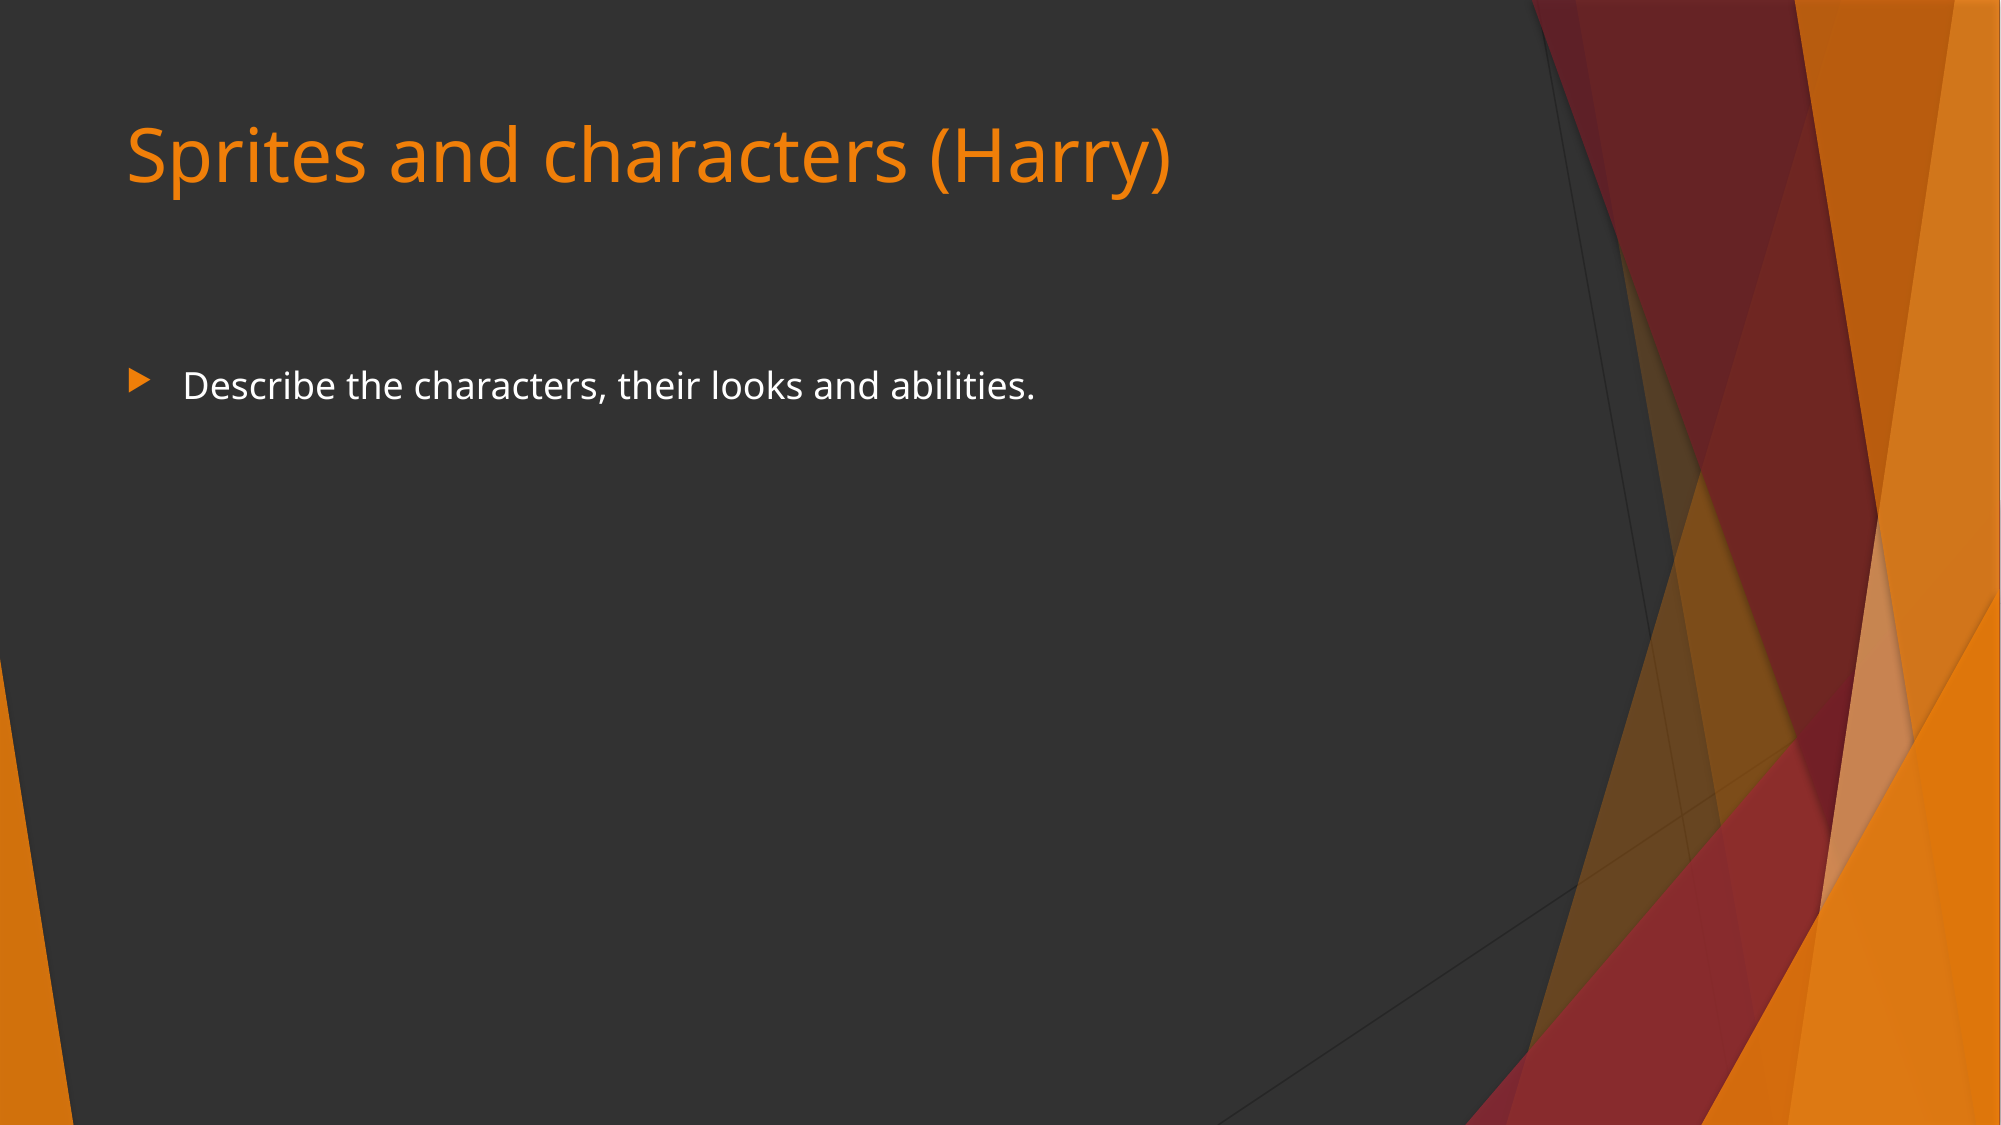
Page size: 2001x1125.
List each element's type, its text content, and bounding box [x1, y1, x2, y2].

list Describe the characters, their looks and abilities. [111, 354, 1522, 992]
title Sprites and characters (Harry) [111, 99, 1522, 317]
